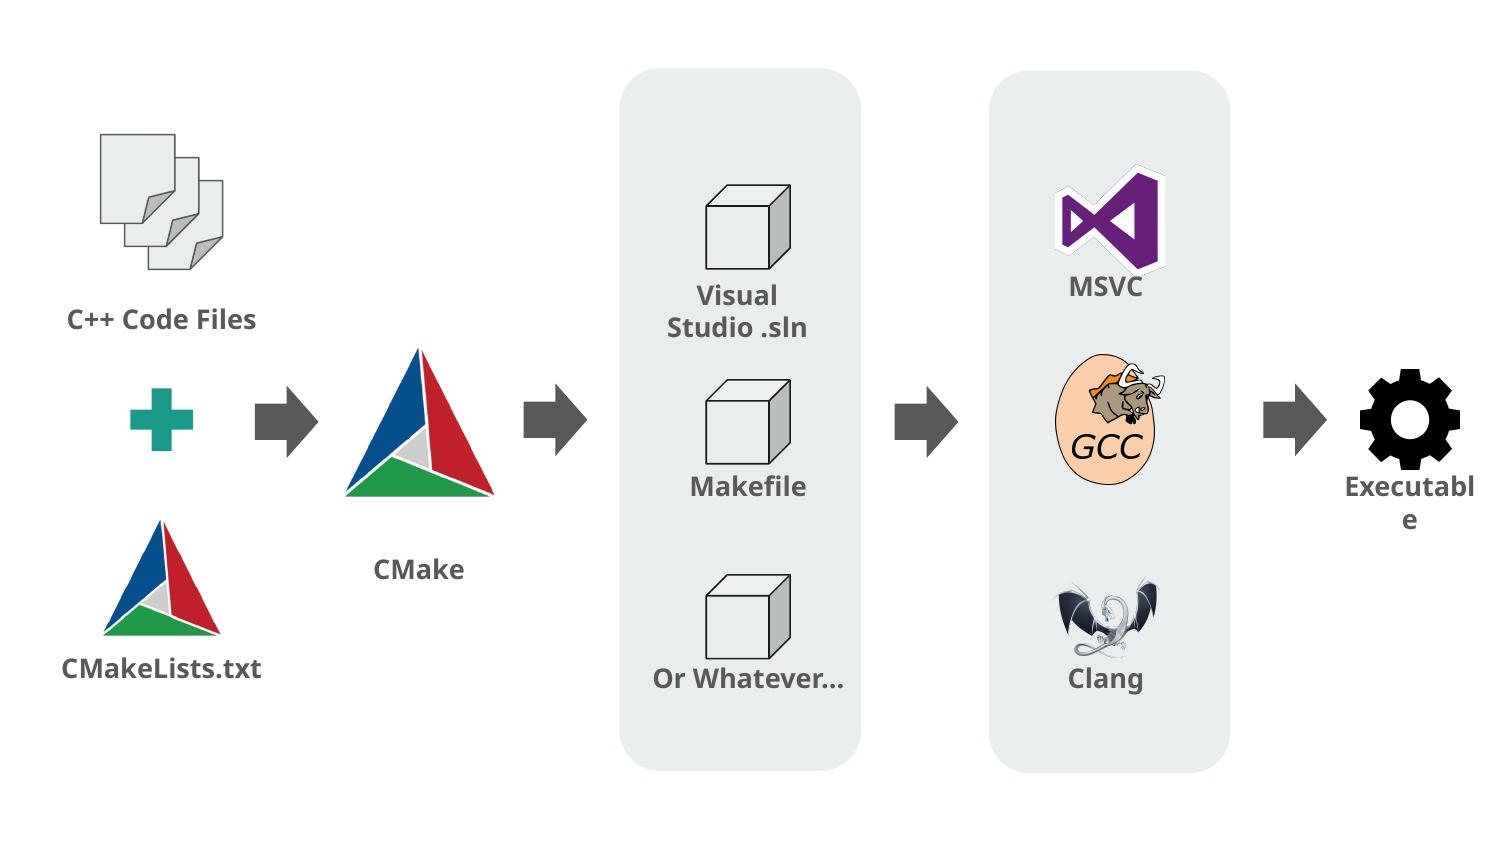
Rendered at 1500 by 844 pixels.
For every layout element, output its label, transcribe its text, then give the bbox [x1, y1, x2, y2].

text_box Visual Studio .sln [610, 263, 864, 336]
text_box [706, 574, 791, 646]
text_box [894, 385, 959, 459]
text_box Executable [1327, 454, 1493, 528]
text_box MSVC [1035, 254, 1177, 327]
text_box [100, 134, 223, 270]
picture [1054, 164, 1165, 278]
picture [56, 517, 267, 637]
text_box [254, 403, 279, 440]
text_box [619, 336, 861, 771]
picture [284, 345, 554, 498]
text_box C++ Code Files [45, 287, 278, 360]
text_box CMake [303, 537, 535, 610]
text_box Or Whatever... [632, 646, 864, 719]
text_box [706, 379, 791, 454]
text_box [558, 386, 588, 454]
text_box [1263, 383, 1328, 456]
text_box [619, 68, 861, 263]
picture [1359, 369, 1461, 470]
picture [1051, 561, 1161, 672]
picture [1054, 354, 1165, 486]
text_box [130, 388, 193, 452]
text_box Makefile [632, 454, 864, 528]
text_box CMakeLists.txt [45, 636, 278, 710]
text_box Clang [1035, 646, 1177, 719]
text_box [706, 185, 791, 263]
text_box [988, 70, 1231, 774]
